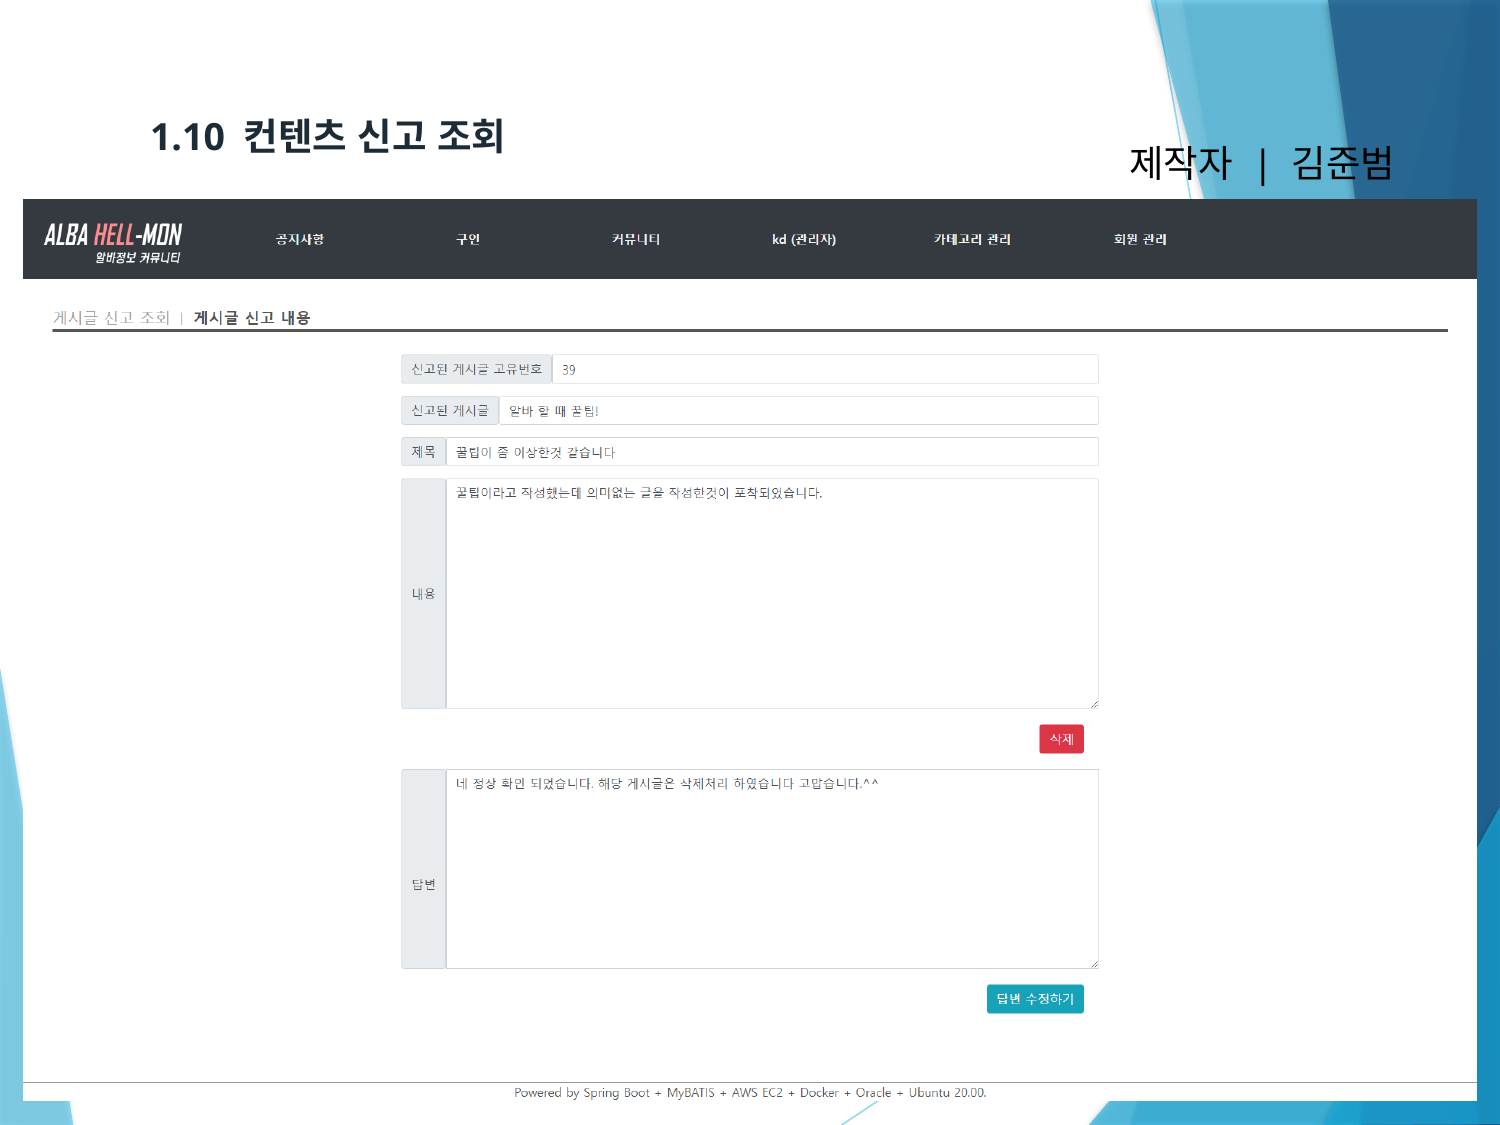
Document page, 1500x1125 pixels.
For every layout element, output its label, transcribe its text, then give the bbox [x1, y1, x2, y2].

picture [22, 198, 1478, 1102]
text_box 1.10 컨텐츠 신고 조회 [135, 67, 1433, 198]
text_box 제작자 | 김준범 [1114, 133, 1500, 193]
